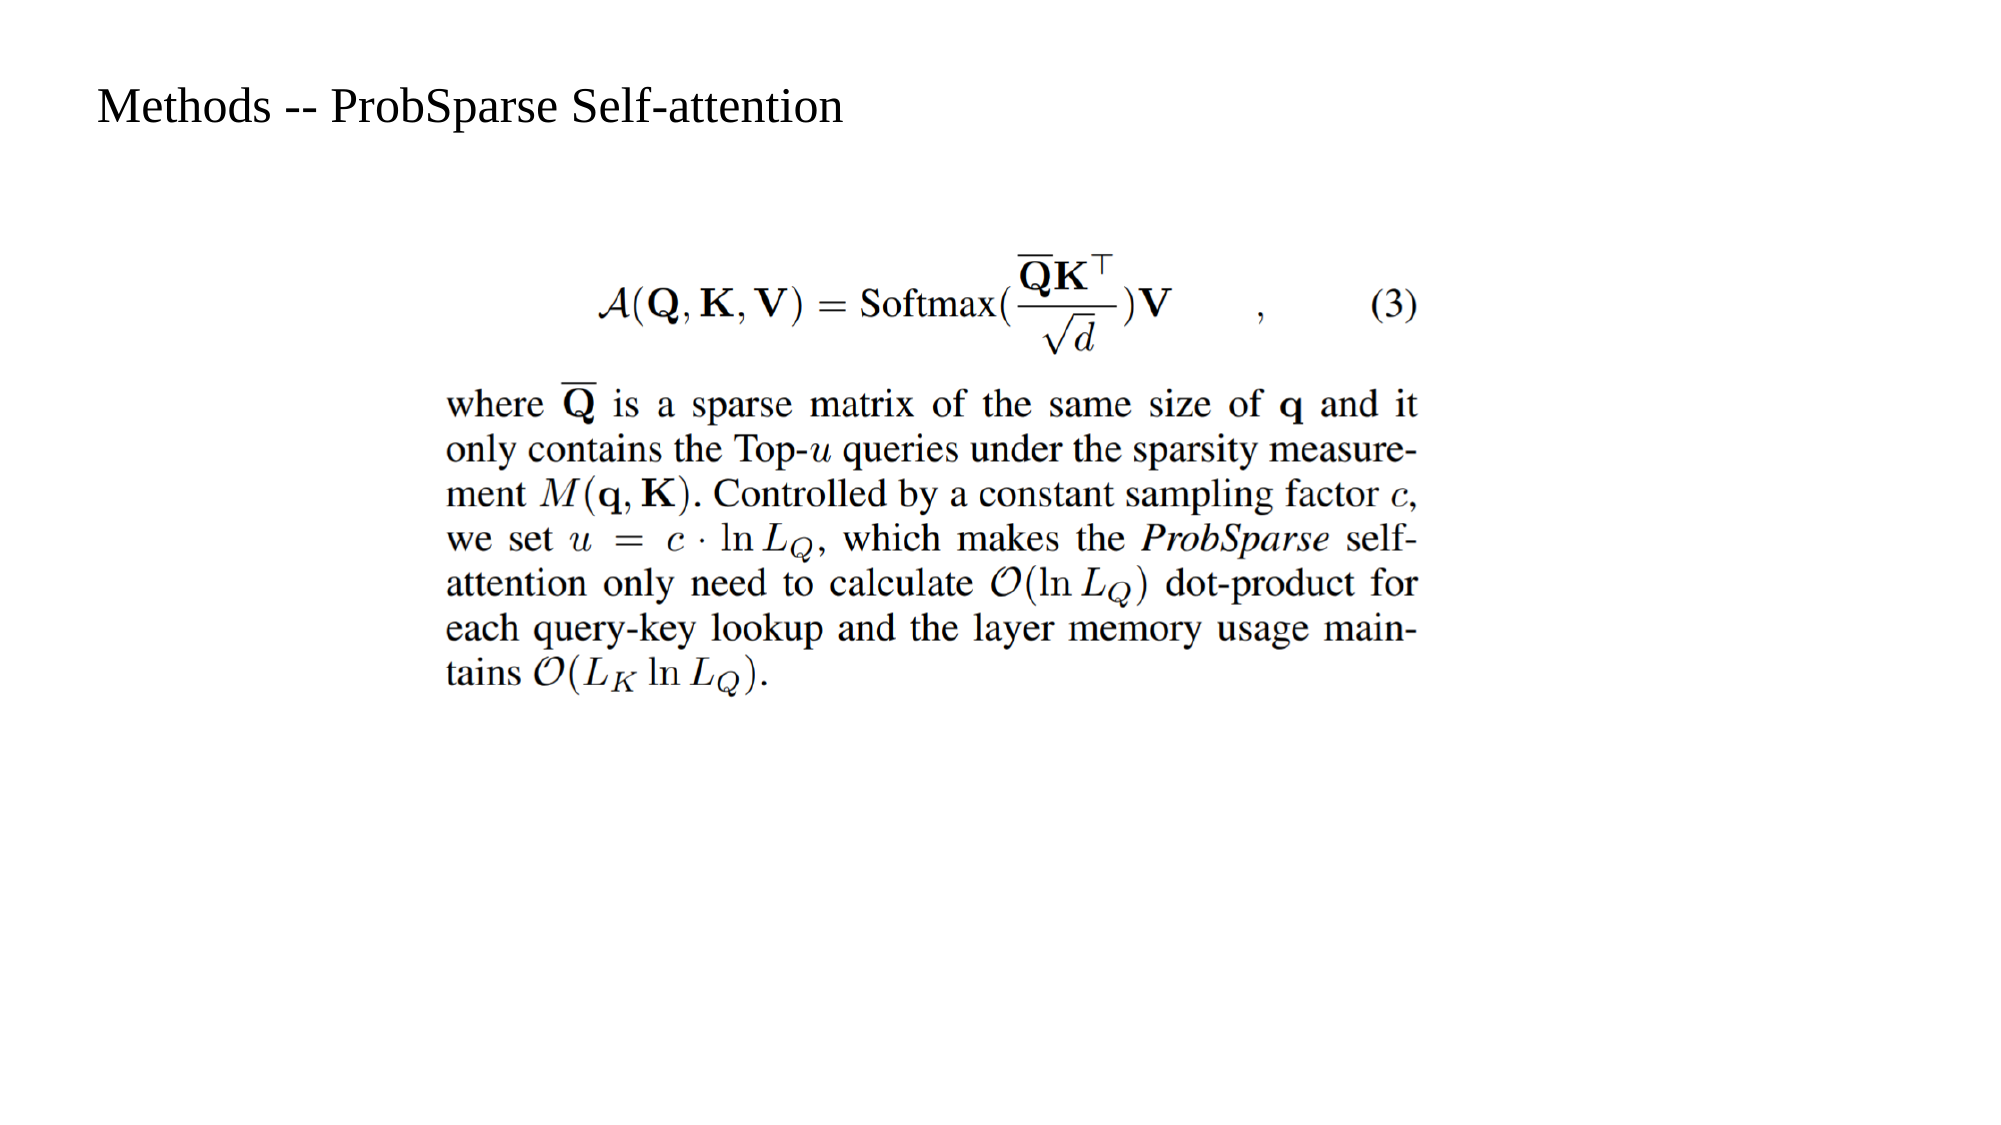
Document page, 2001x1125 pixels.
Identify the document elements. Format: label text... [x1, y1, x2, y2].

text_box Methods -- ProbSparse Self-attention [82, 65, 1000, 141]
picture [423, 245, 1446, 701]
